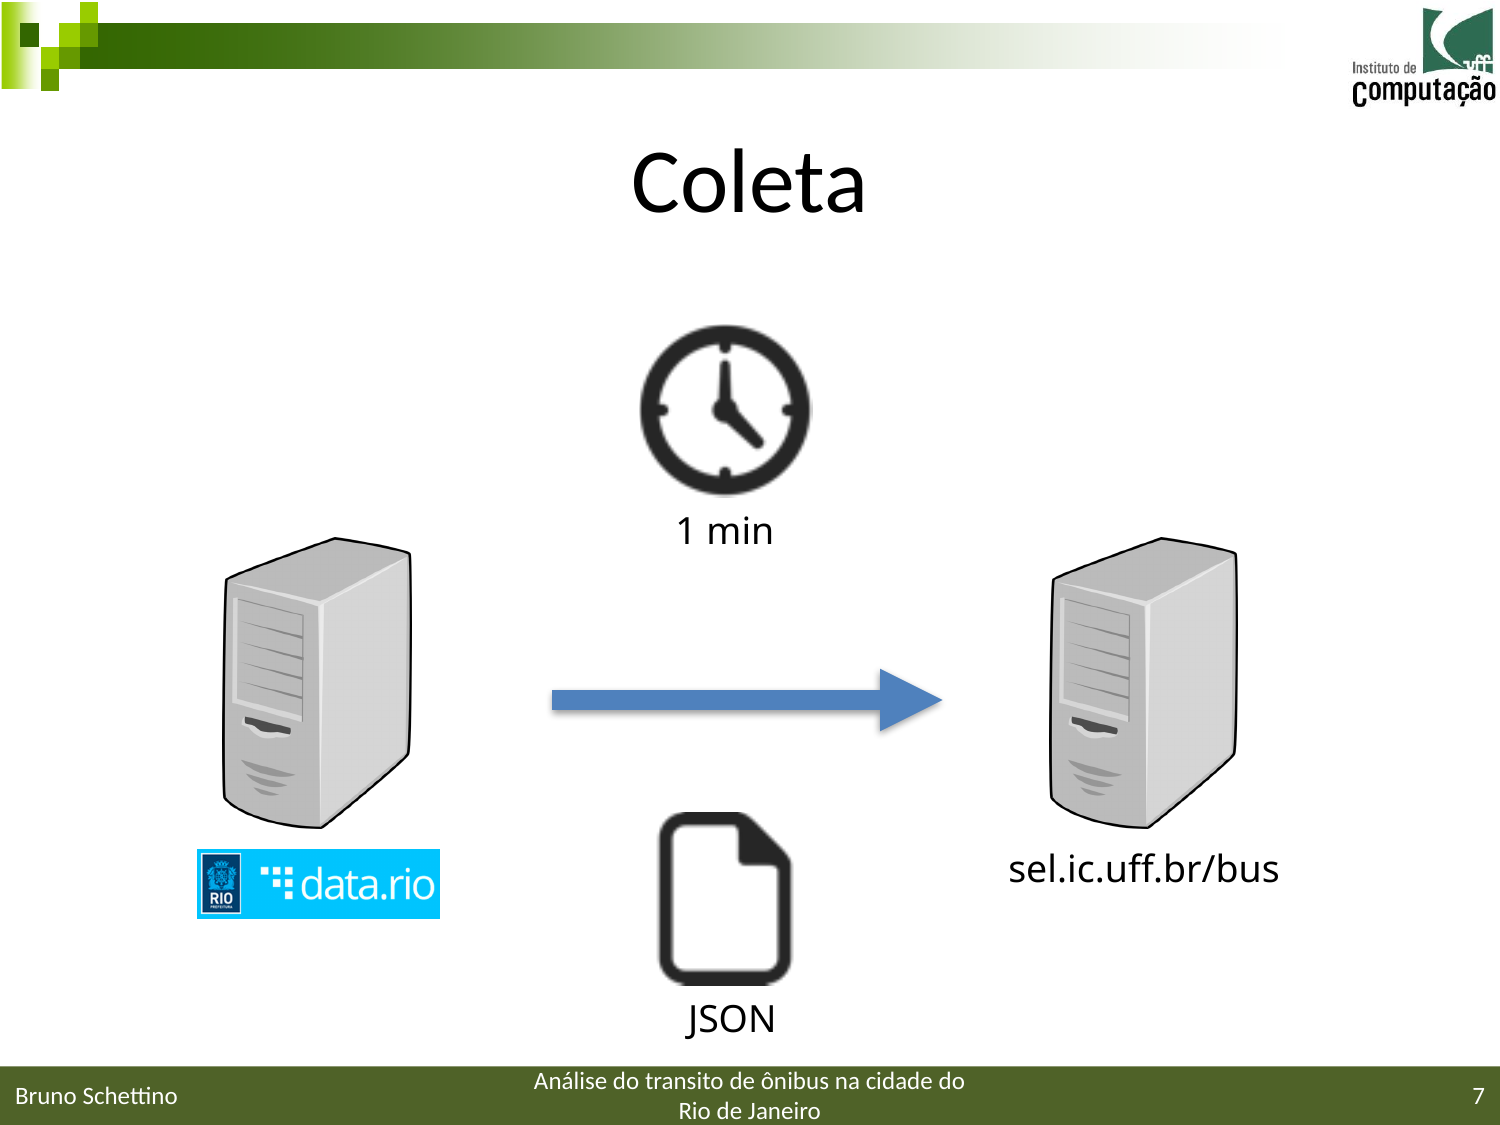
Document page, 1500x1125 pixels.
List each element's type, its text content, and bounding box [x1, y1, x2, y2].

list [87, 281, 1477, 1055]
slide_number 7 [1149, 1065, 1500, 1125]
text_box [639, 812, 813, 1049]
slide_number Bruno Schettino [0, 1065, 350, 1125]
title Coleta [75, 82, 1425, 270]
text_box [197, 537, 440, 919]
footer Análise do transito de ônibus na cidade do Rio de Janeiro [512, 1065, 988, 1125]
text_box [986, 537, 1303, 899]
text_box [639, 324, 813, 561]
